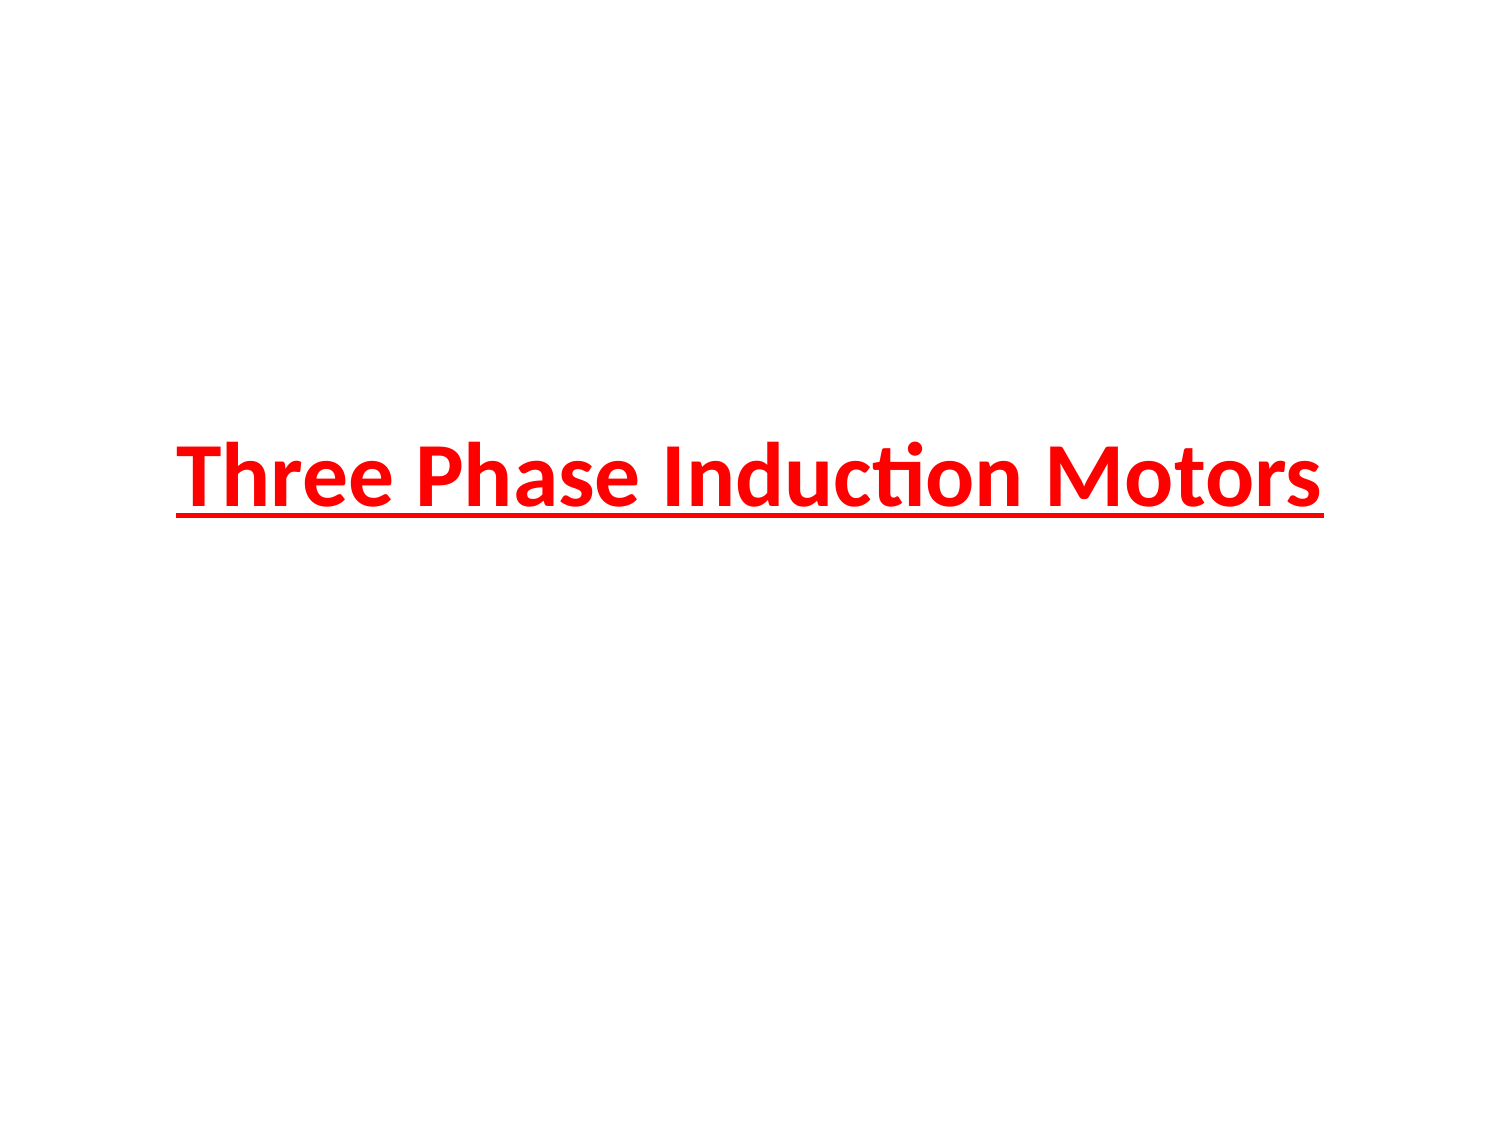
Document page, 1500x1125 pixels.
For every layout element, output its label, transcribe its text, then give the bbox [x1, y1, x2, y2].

title Three Phase Induction Motors [112, 349, 1388, 591]
